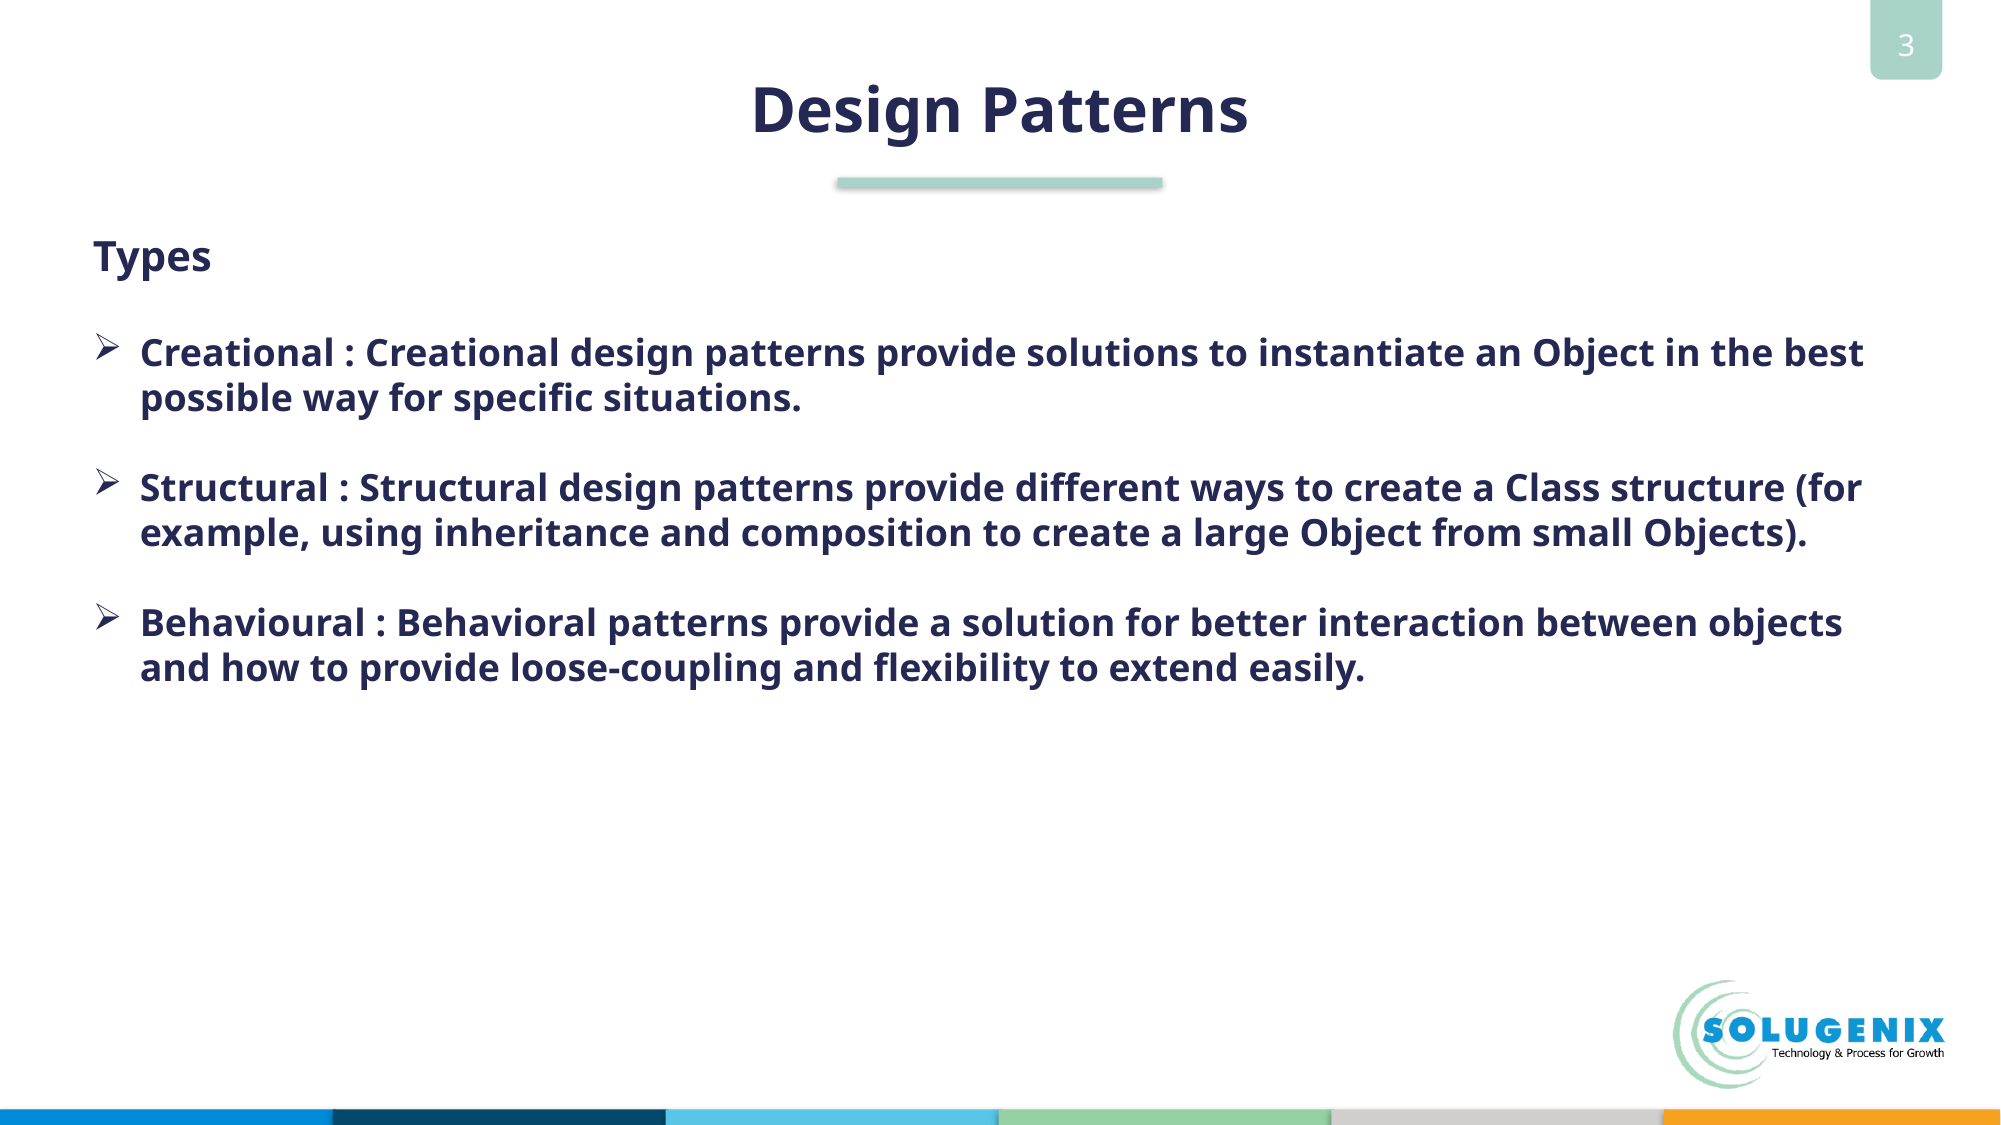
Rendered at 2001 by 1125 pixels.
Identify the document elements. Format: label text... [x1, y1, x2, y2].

text_box Types Creational : Creational design patterns provide solutions to instantiate an Object in the best possible way for specific situations. Structural : Structural design patterns provide different ways to create a Class structure (for example, using inheritance and composition to create a large Object from small Objects). Behavioural : Behavioral patterns provide a solution for better interaction between objects and how to provide loose-coupling and flexibility to extend easily. [78, 221, 1918, 925]
title Design Patterns [99, 62, 1900, 188]
text_box [837, 177, 1163, 188]
picture [1669, 958, 1949, 1102]
